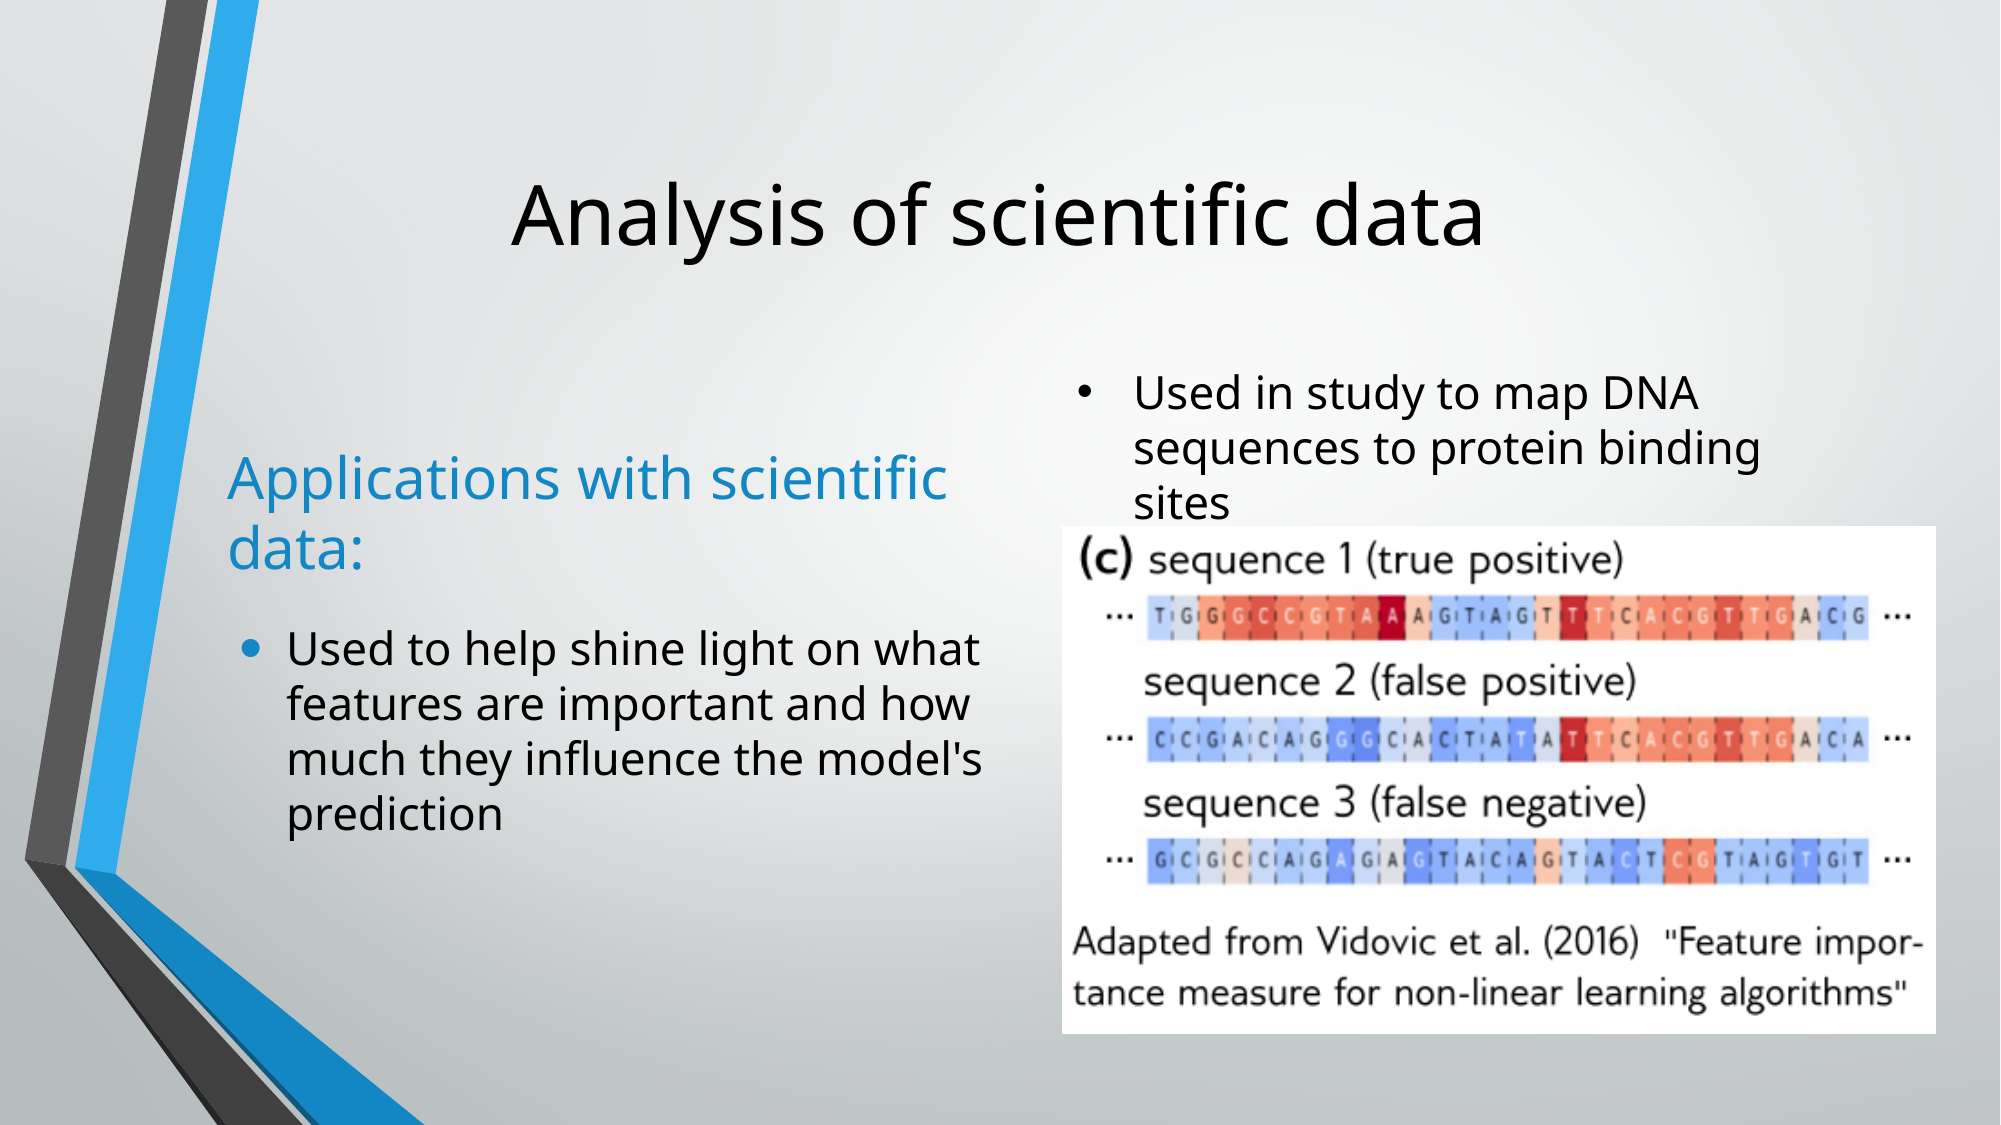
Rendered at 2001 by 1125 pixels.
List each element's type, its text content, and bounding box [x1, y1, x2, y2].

text_box Used in study to map DNA sequences to protein binding sites [1061, 355, 1822, 526]
title Analysis of scientific data [177, 68, 1822, 356]
list Used to help shine light on what features are important and how much they influence the model's prediction [224, 612, 1028, 1015]
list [1061, 526, 1936, 1034]
list Applications with scientific data: [212, 494, 1007, 589]
